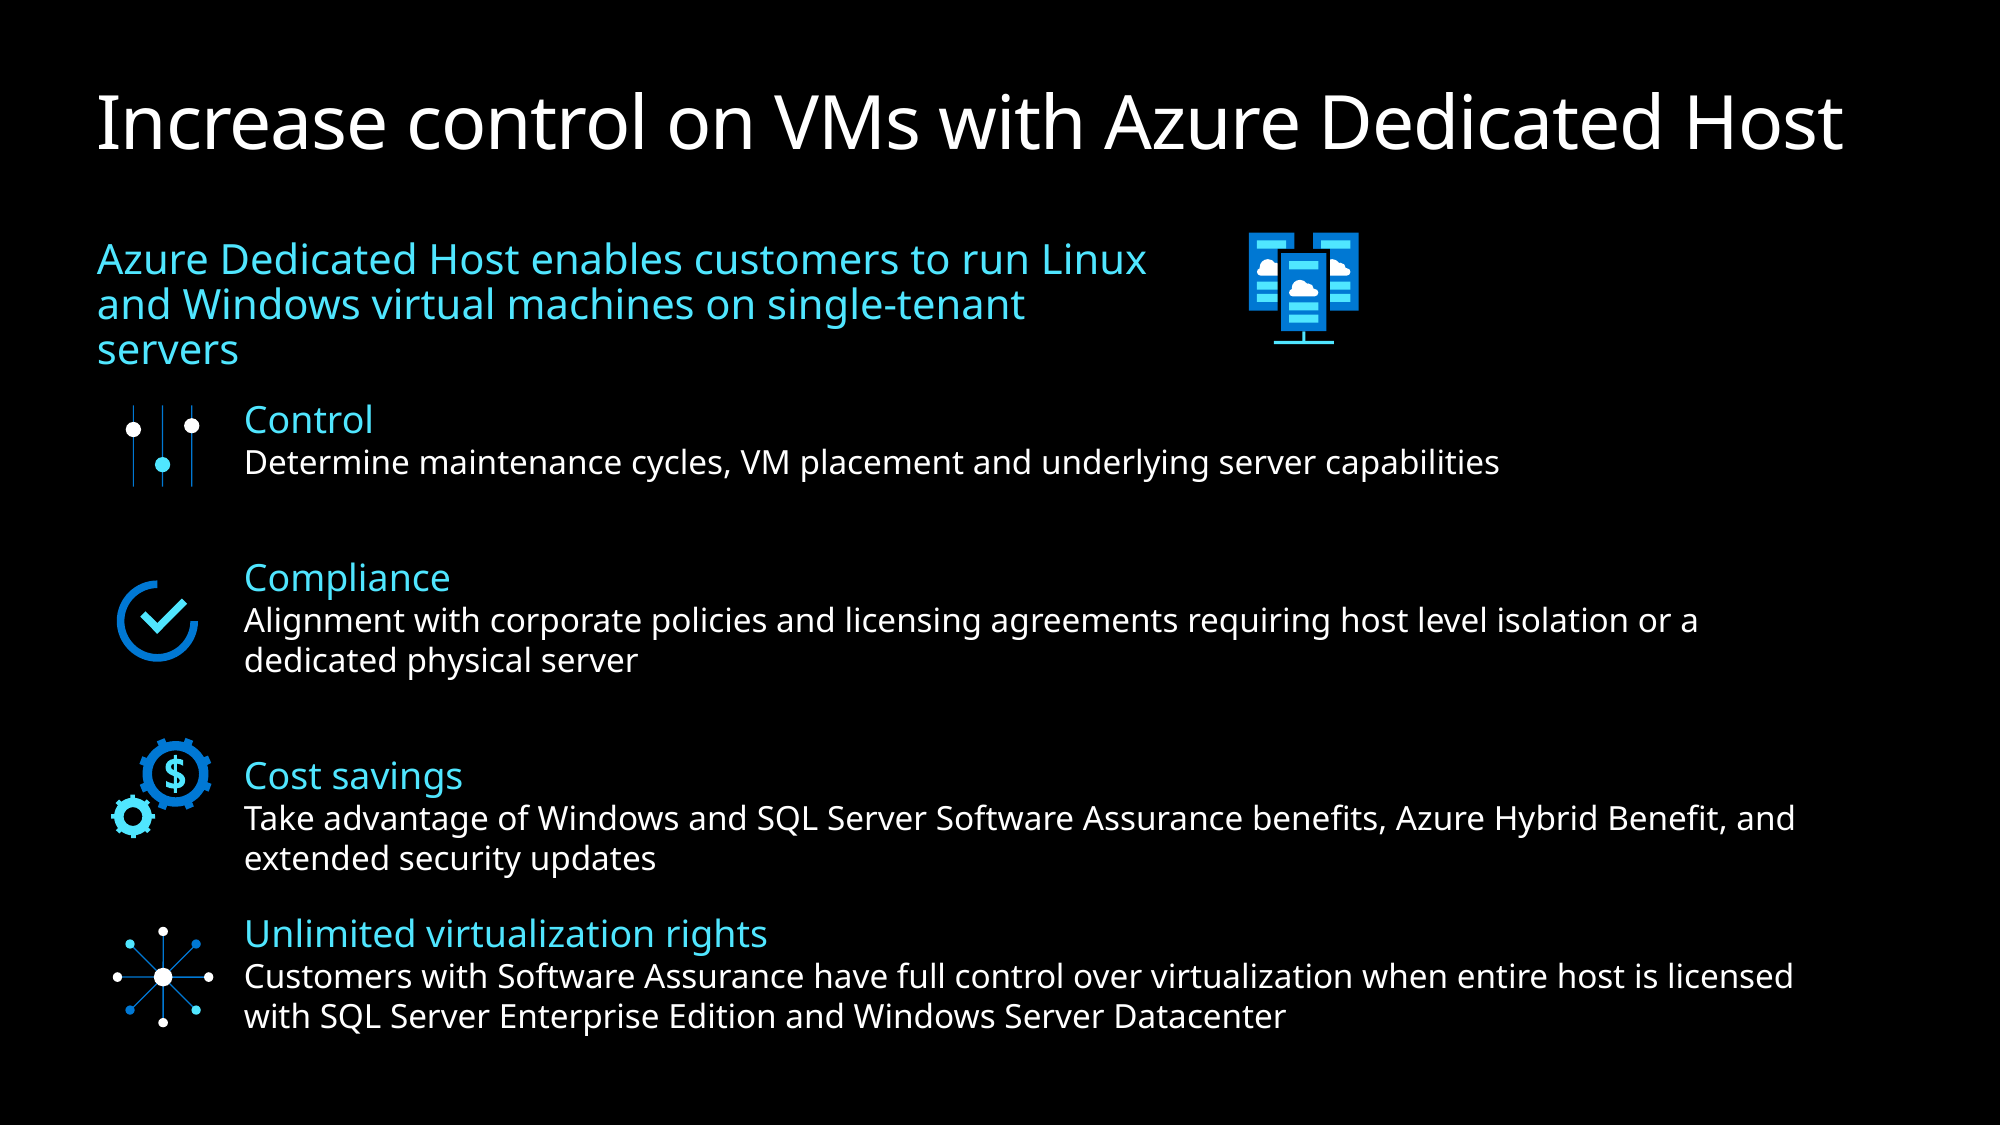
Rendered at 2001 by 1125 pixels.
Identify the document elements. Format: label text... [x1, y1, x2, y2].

text_box Control Determine maintenance cycles, VM placement and underlying server capabilities [243, 396, 1905, 482]
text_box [1248, 232, 1359, 345]
text_box Unlimited virtualization rights Customers with Software Assurance have full control over virtualization when entire host is licensed with SQL Server Enterprise Edition and Windows Server Datacenter [243, 910, 1818, 1036]
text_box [110, 737, 214, 839]
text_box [112, 926, 214, 1028]
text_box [125, 405, 200, 487]
title Increase control on VMs with Azure Dedicated Host [96, 75, 1904, 166]
text_box Compliance Alignment with corporate policies and licensing agreements requiring host level isolation or a dedicated physical server [243, 554, 1860, 680]
text_box Cost savings Take advantage of Windows and SQL Server Software Assurance benefits, Azure Hybrid Benefit, and extended security updates [243, 752, 1905, 878]
text_box Azure Dedicated Host enables customers to run Linux and Windows virtual machines on single-tenant servers [96, 238, 1169, 374]
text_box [116, 580, 199, 662]
